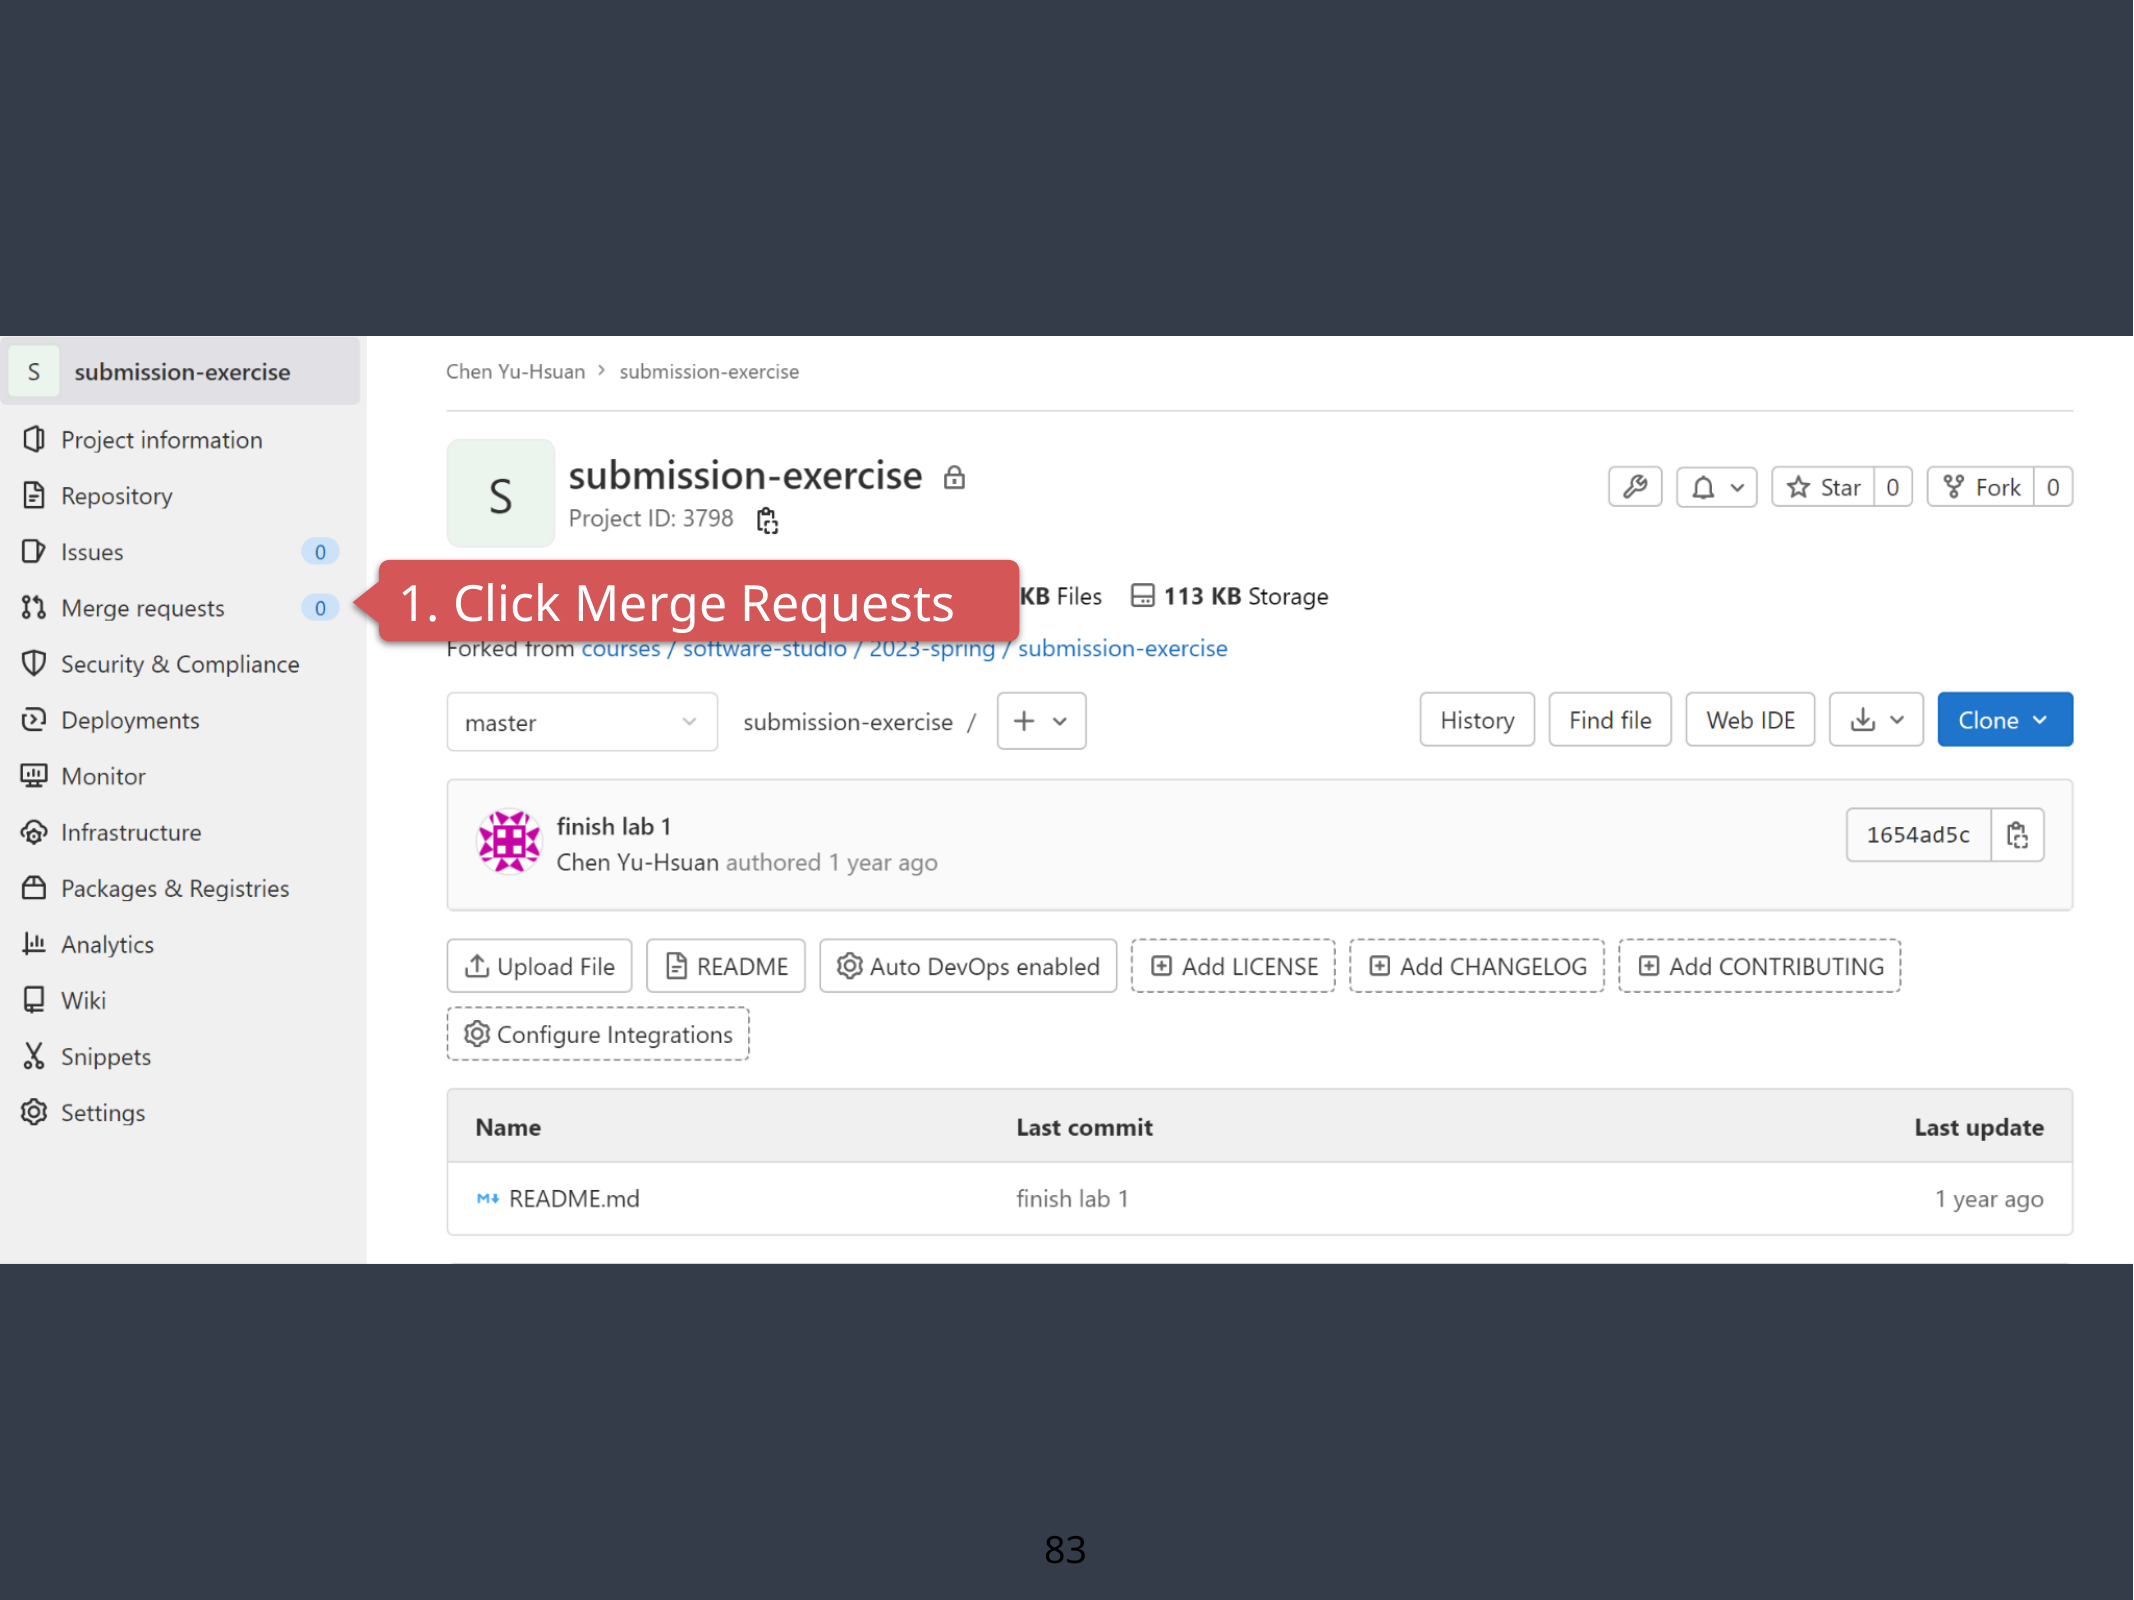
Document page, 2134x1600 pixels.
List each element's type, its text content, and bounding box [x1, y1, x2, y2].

picture [0, 336, 2134, 1264]
slide_number ‹#› [1035, 1517, 1096, 1600]
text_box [352, 559, 1020, 642]
